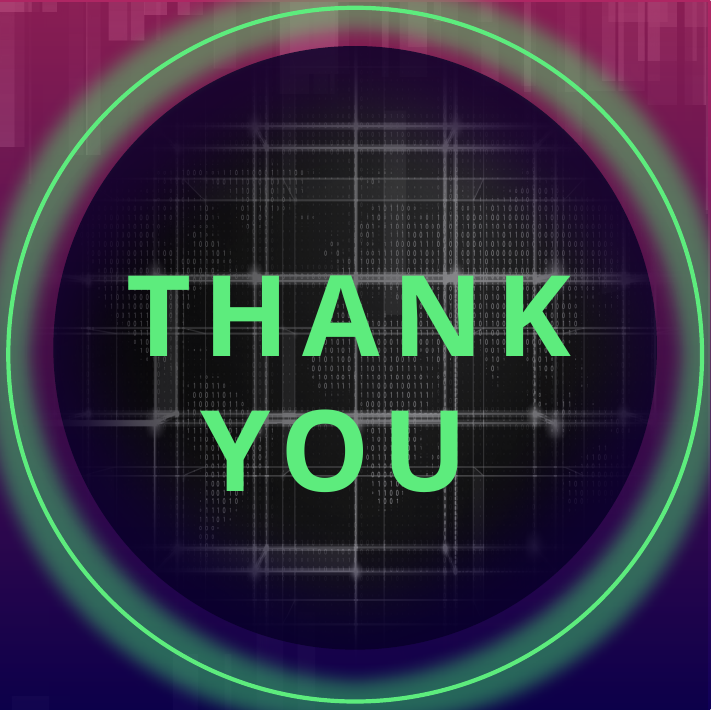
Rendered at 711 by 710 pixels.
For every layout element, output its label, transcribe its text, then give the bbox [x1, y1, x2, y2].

list THANK YOU [89, 356, 621, 403]
